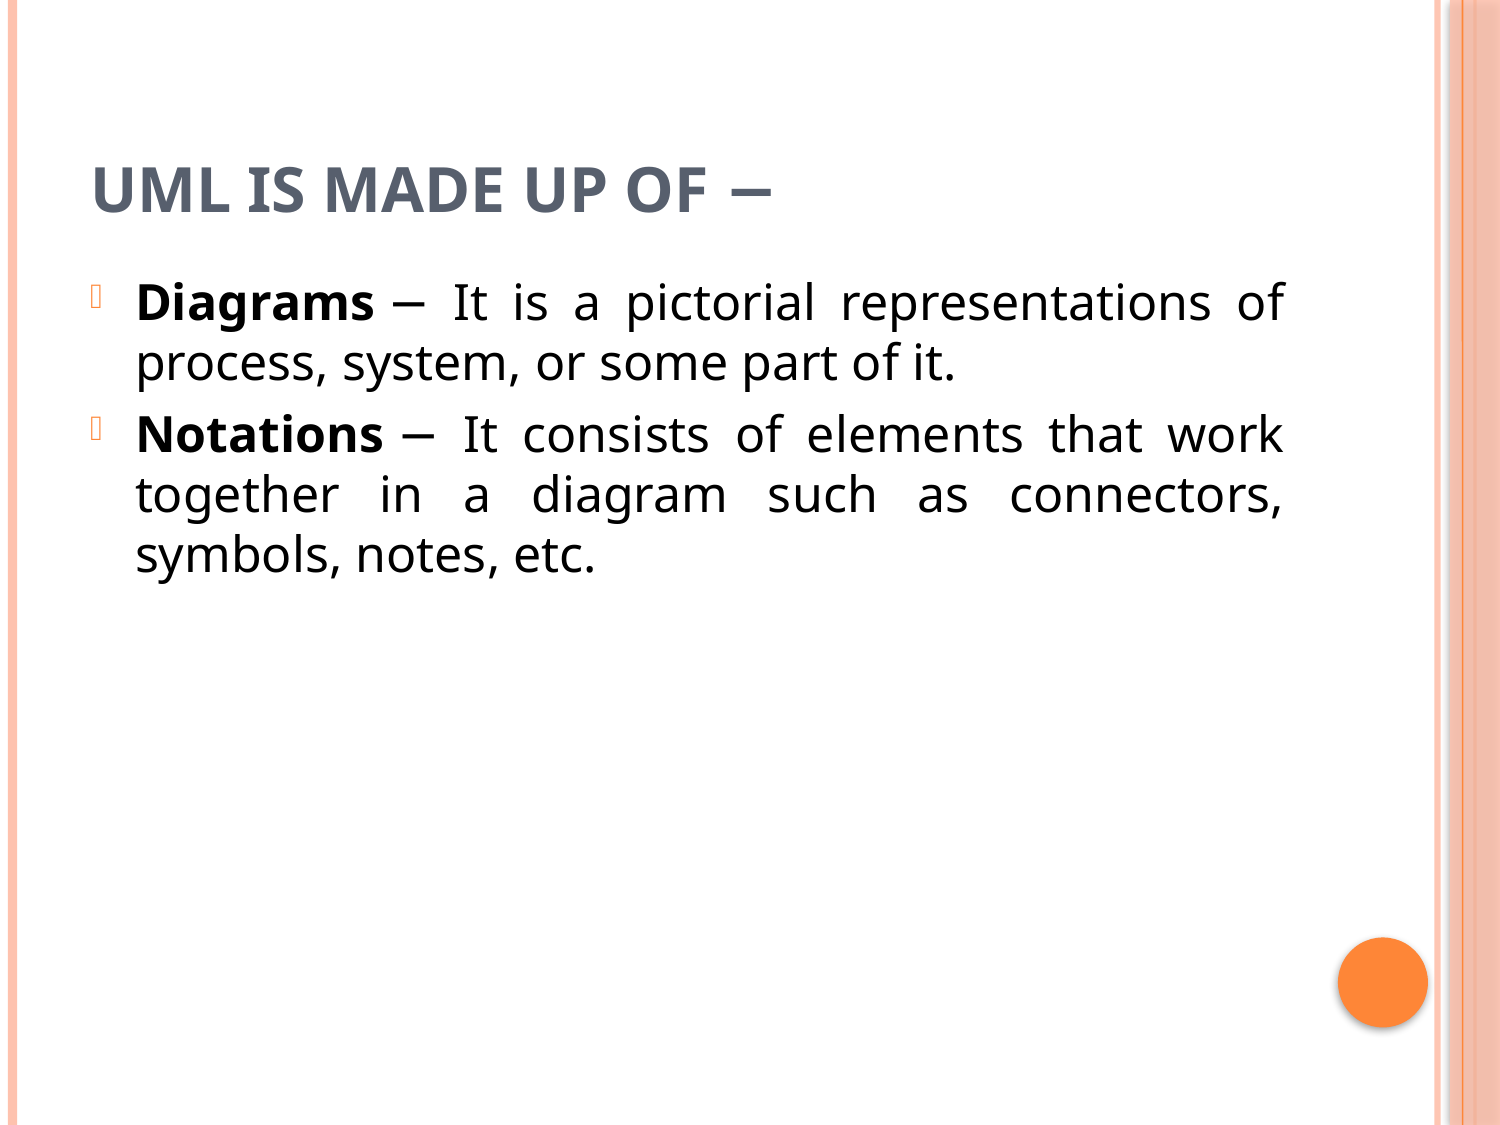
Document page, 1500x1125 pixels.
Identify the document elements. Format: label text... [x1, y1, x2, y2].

list Diagrams − It is a pictorial representations of process, system, or some part of it. Notations − It consists of elements that work together in a diagram such as connectors, symbols, notes, etc. [75, 262, 1300, 1062]
title UML is made up of − [75, 45, 1300, 233]
